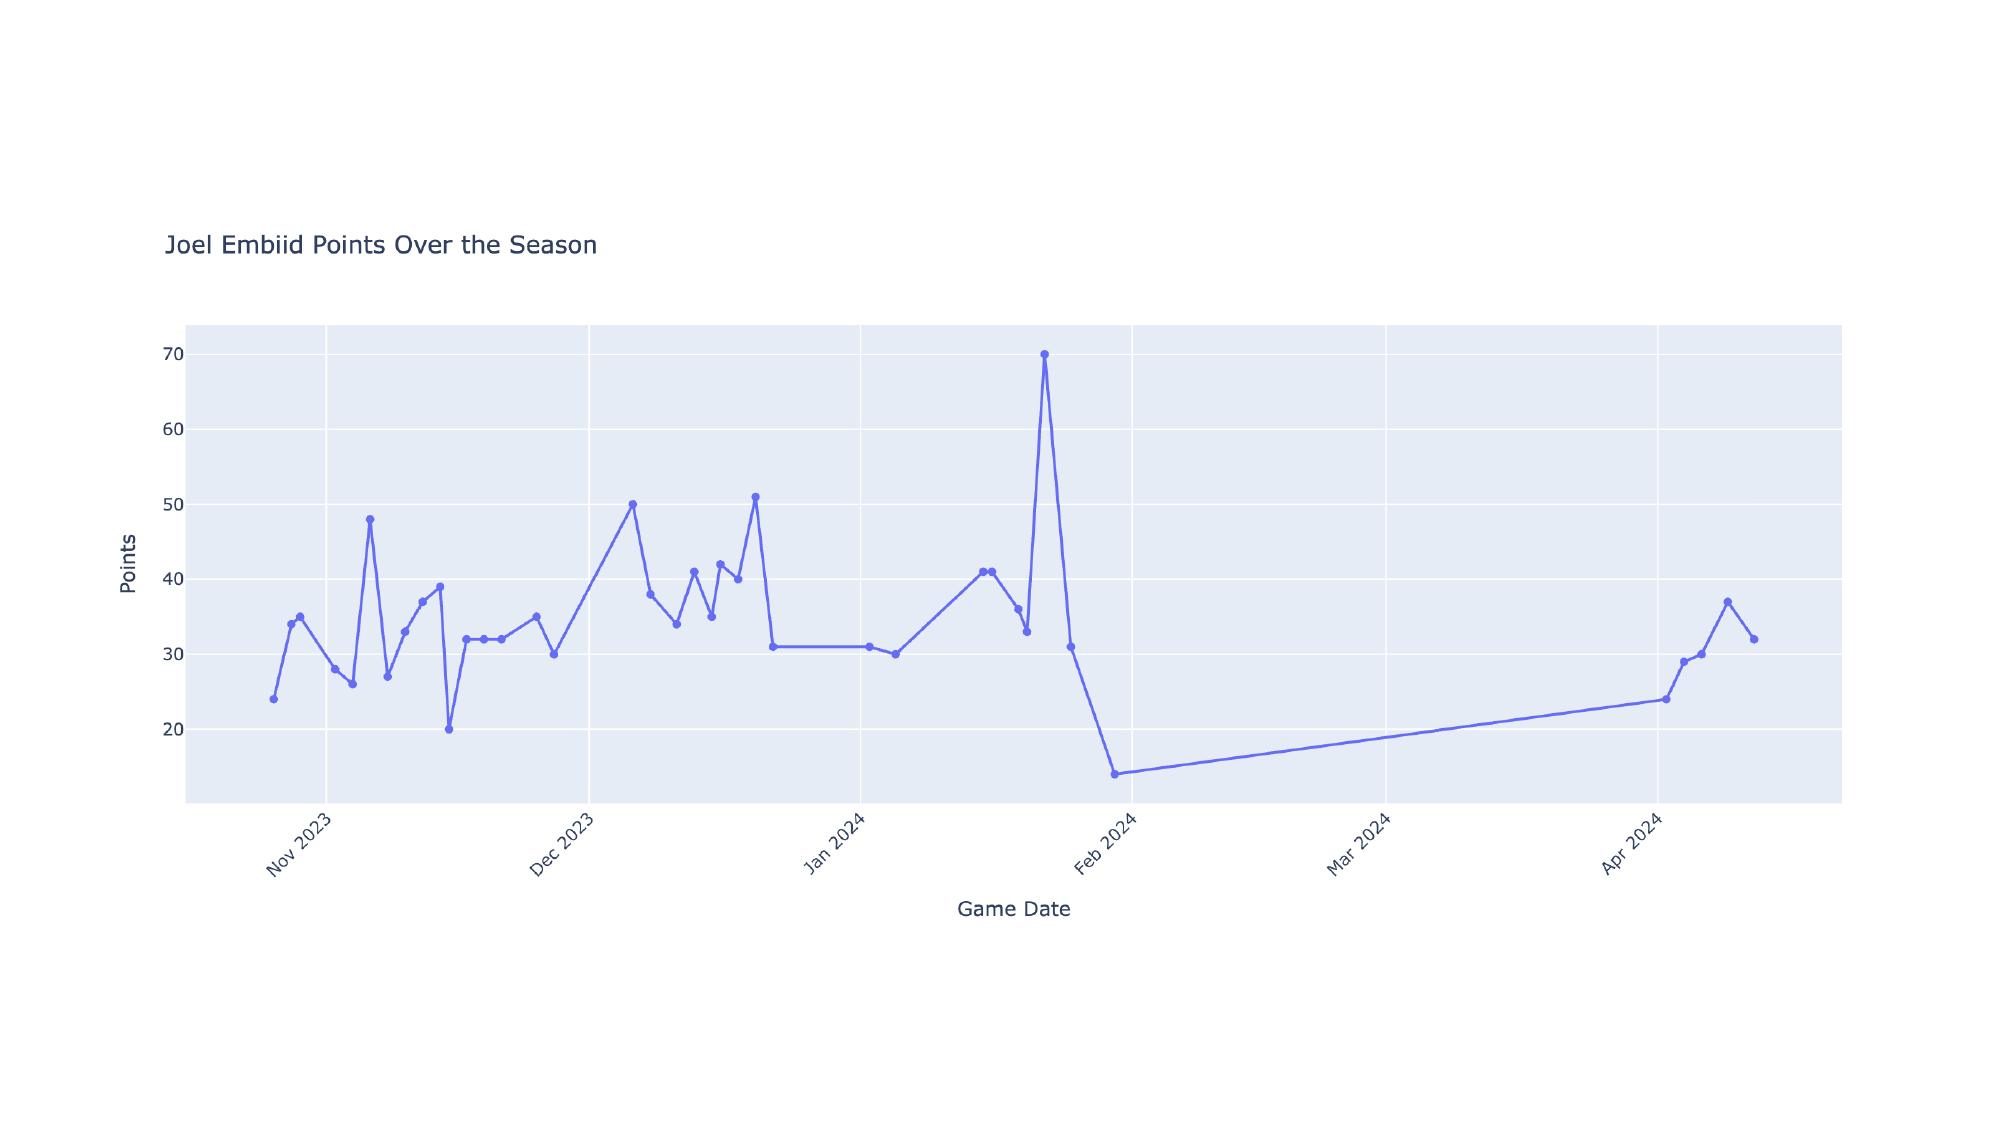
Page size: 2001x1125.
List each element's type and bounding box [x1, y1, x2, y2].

list [104, 199, 1895, 926]
